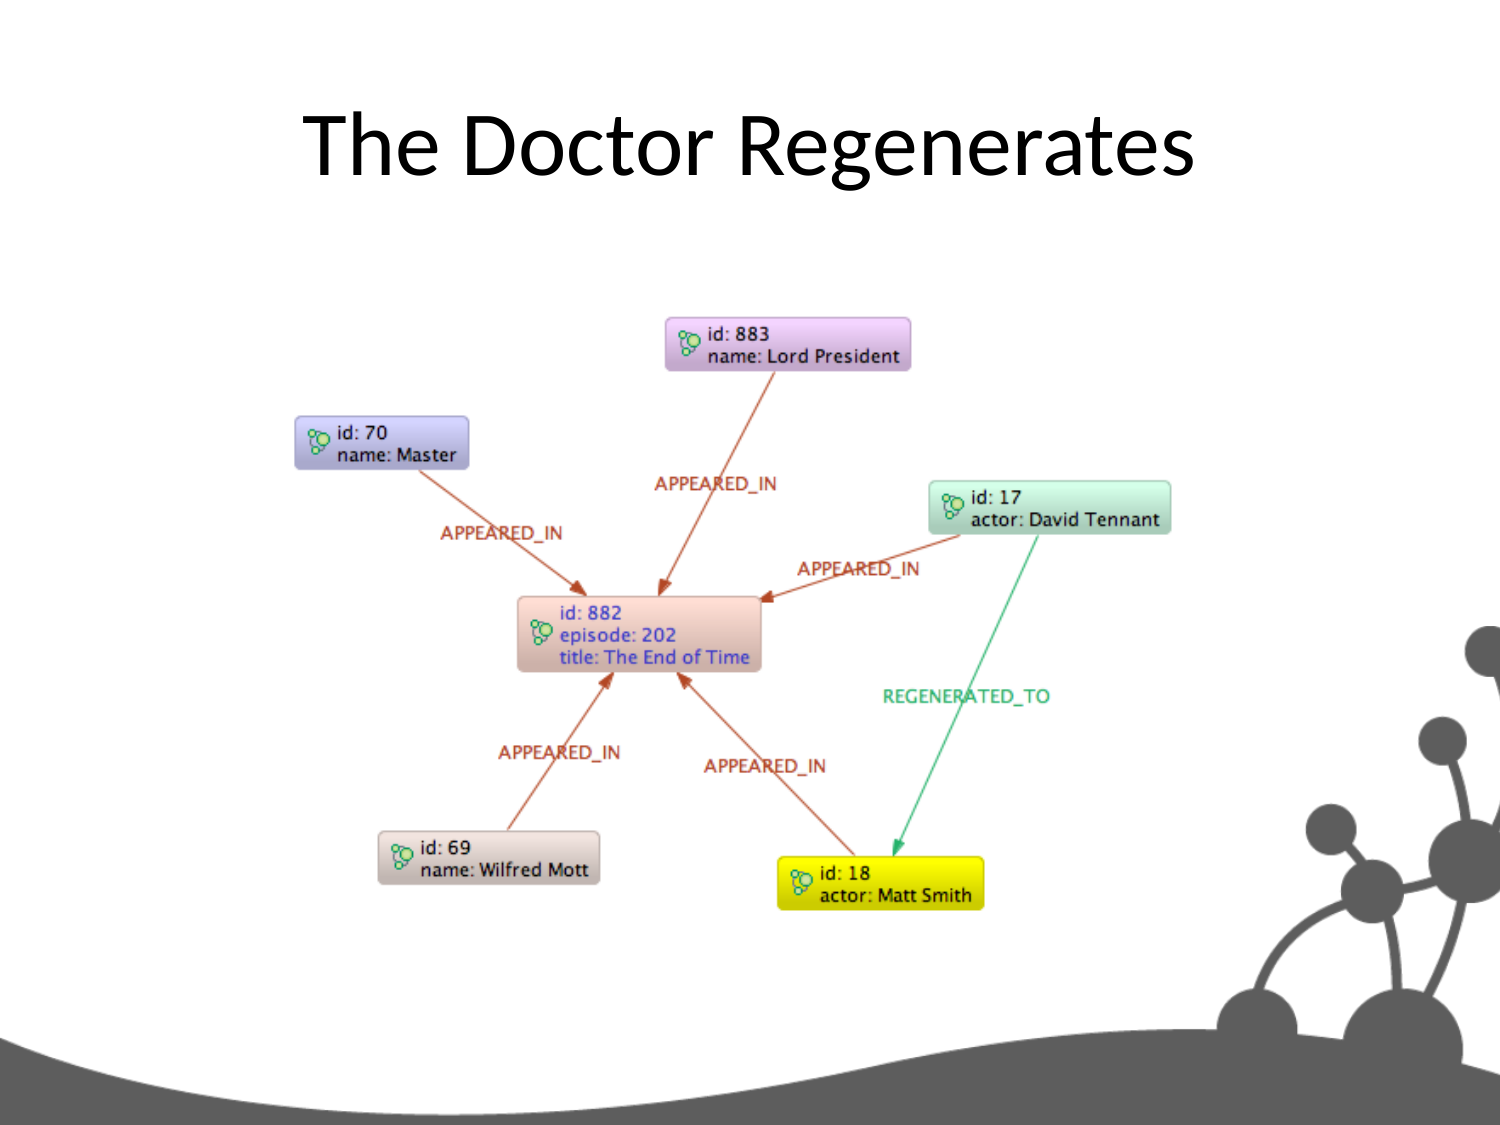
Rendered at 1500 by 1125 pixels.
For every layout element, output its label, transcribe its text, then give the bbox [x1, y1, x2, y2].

picture [225, 273, 1234, 990]
title The Doctor Regenerates [75, 45, 1425, 233]
